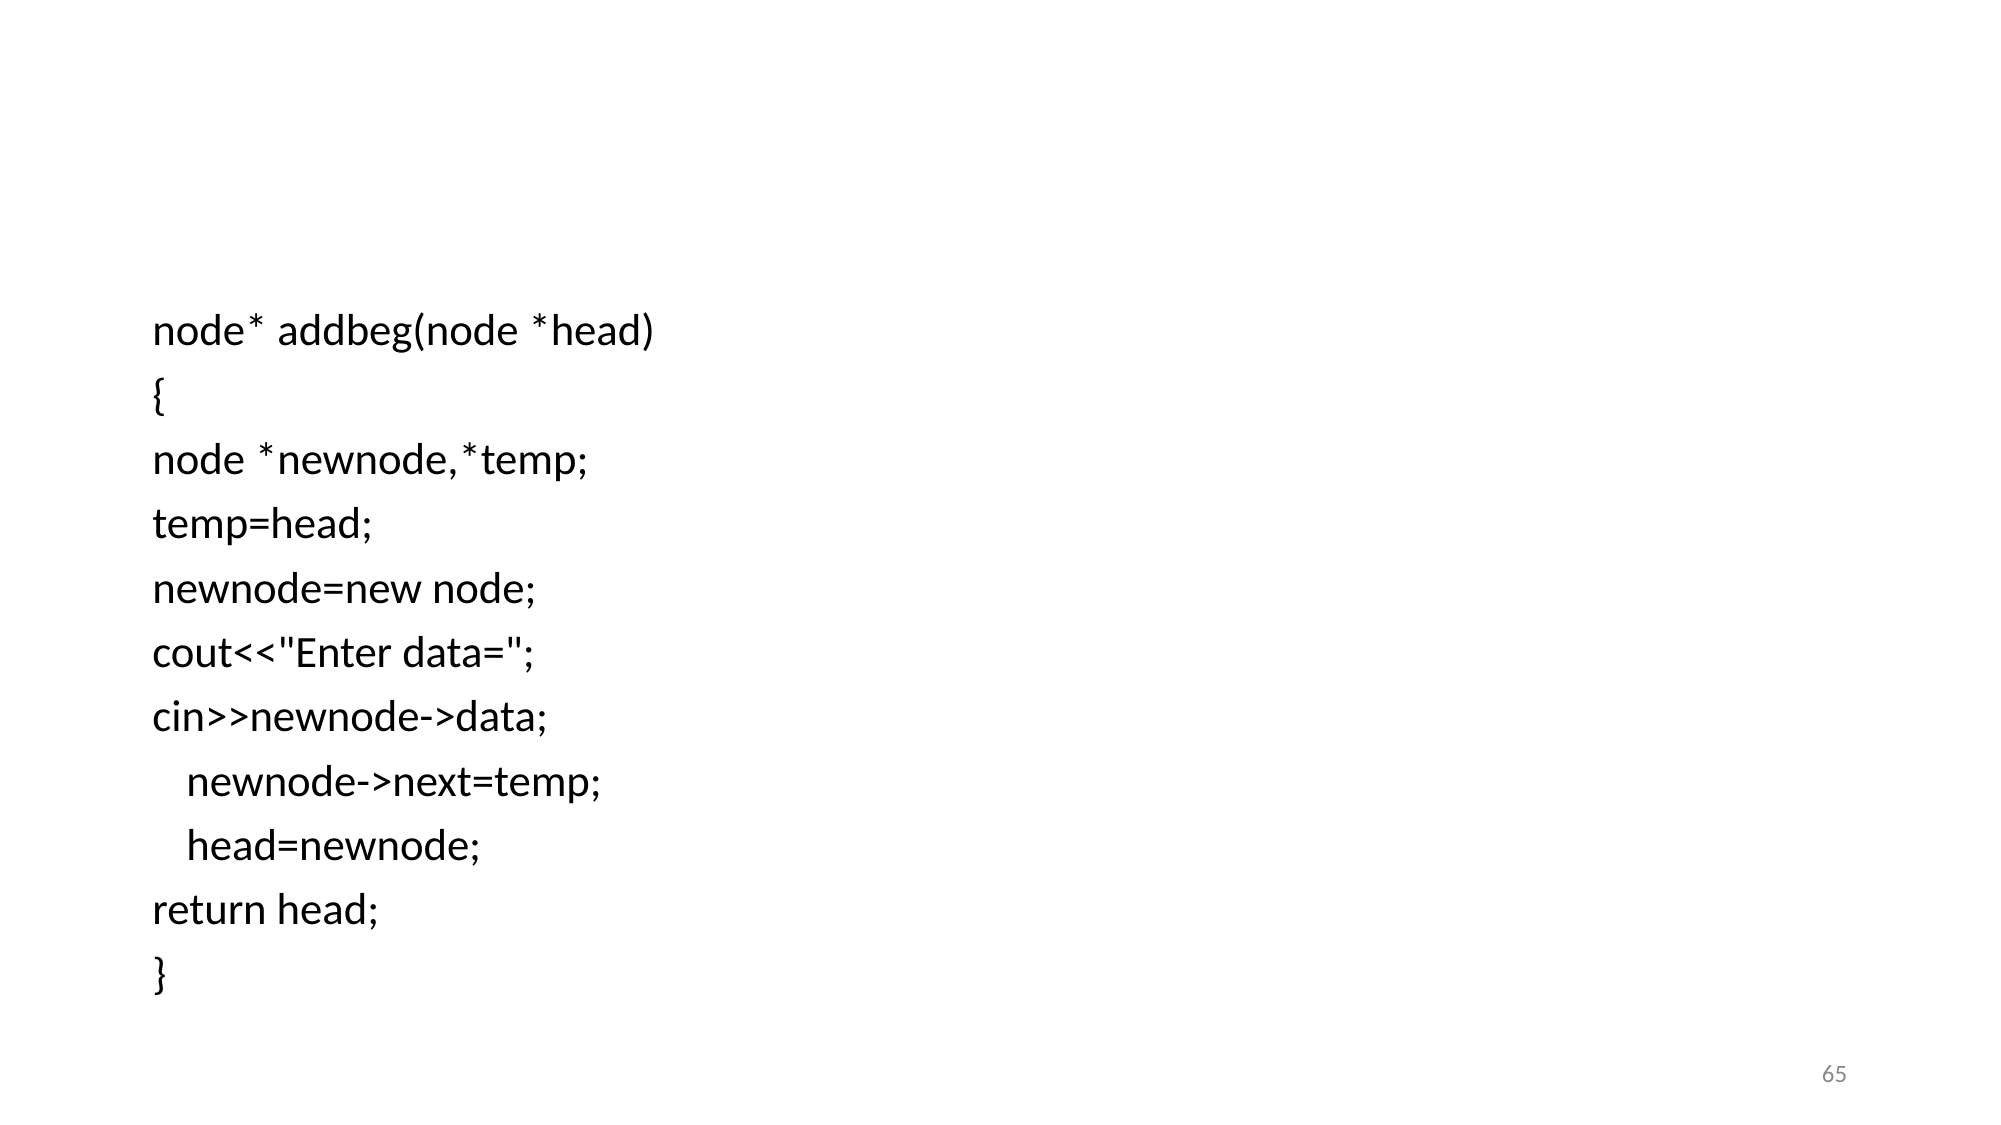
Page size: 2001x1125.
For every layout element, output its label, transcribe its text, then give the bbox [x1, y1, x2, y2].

list node* addbeg(node *head) { node *newnode,*temp; temp=head; newnode=new node; cout<<"Enter data="; cin>>newnode->data; newnode->next=temp; head=newnode; return head; } [137, 299, 1863, 1014]
slide_number 65 [1412, 1042, 1863, 1103]
